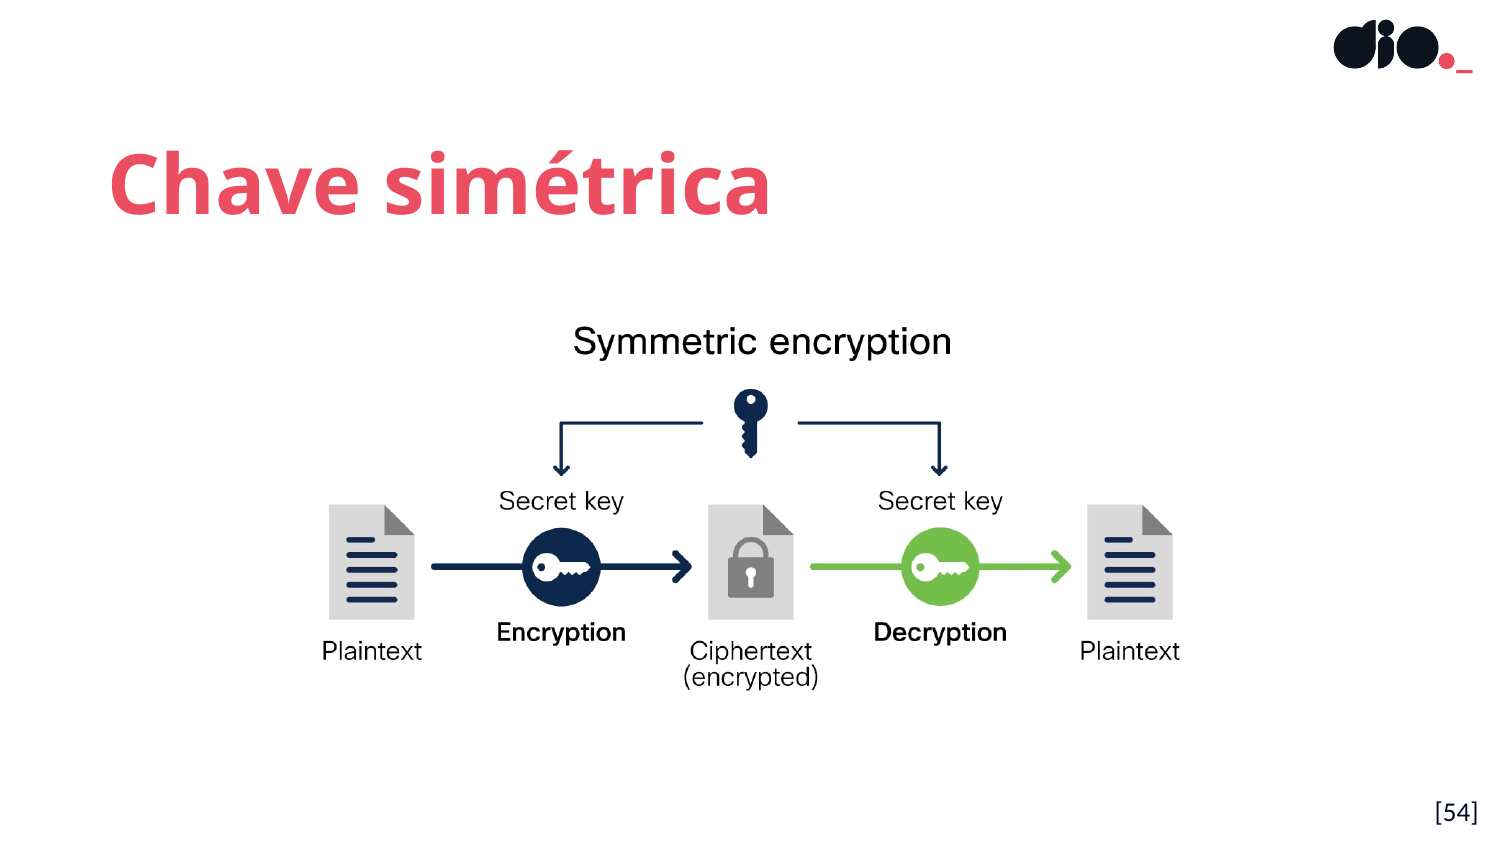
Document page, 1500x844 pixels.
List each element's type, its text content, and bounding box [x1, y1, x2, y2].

slide_number [54] [1403, 779, 1494, 844]
picture [298, 271, 1202, 780]
picture [1333, 19, 1473, 74]
text_box Chave simétrica [92, 104, 1408, 243]
